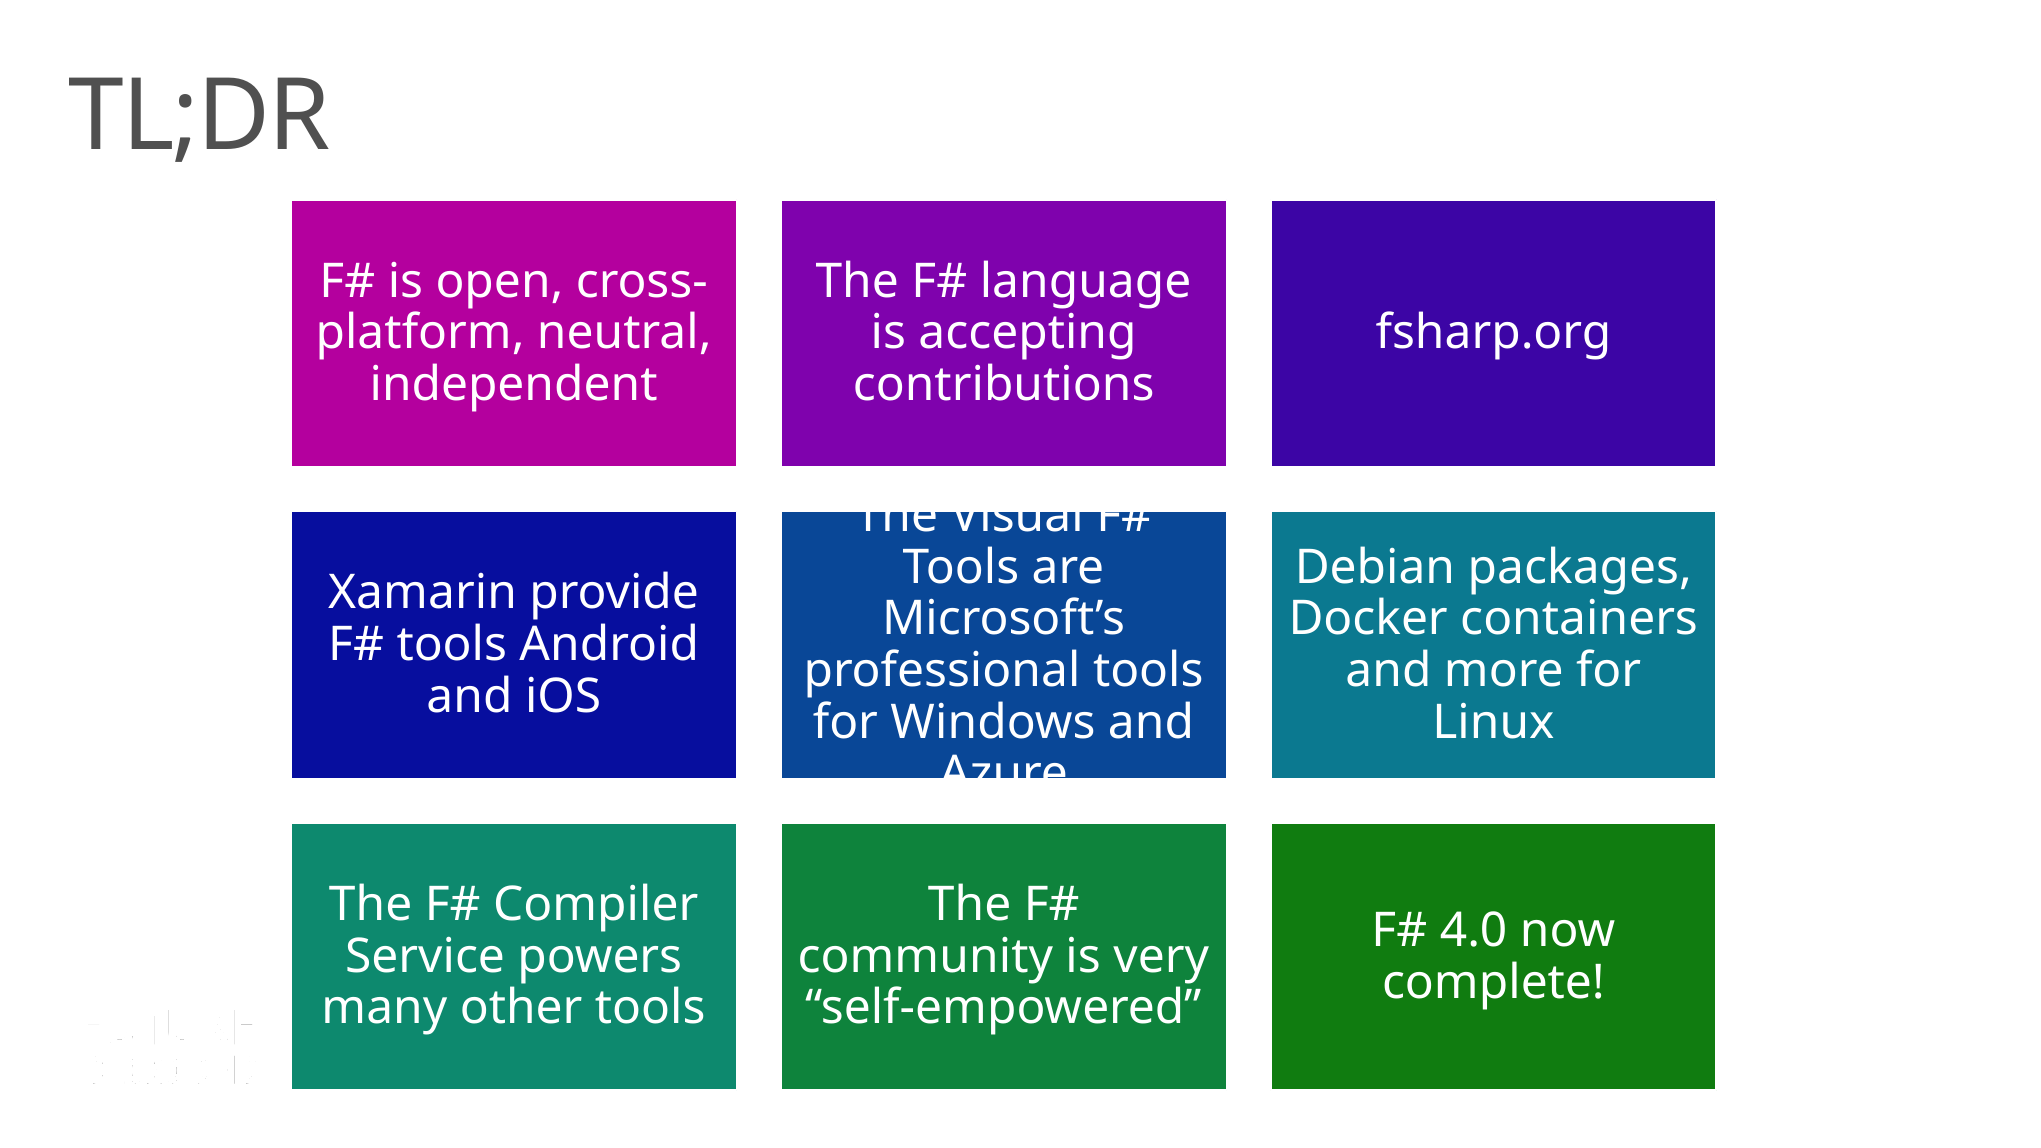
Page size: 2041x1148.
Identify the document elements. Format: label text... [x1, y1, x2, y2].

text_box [171, 198, 1837, 1092]
title TL;DR [45, 48, 1996, 199]
picture [81, 1010, 171, 1084]
